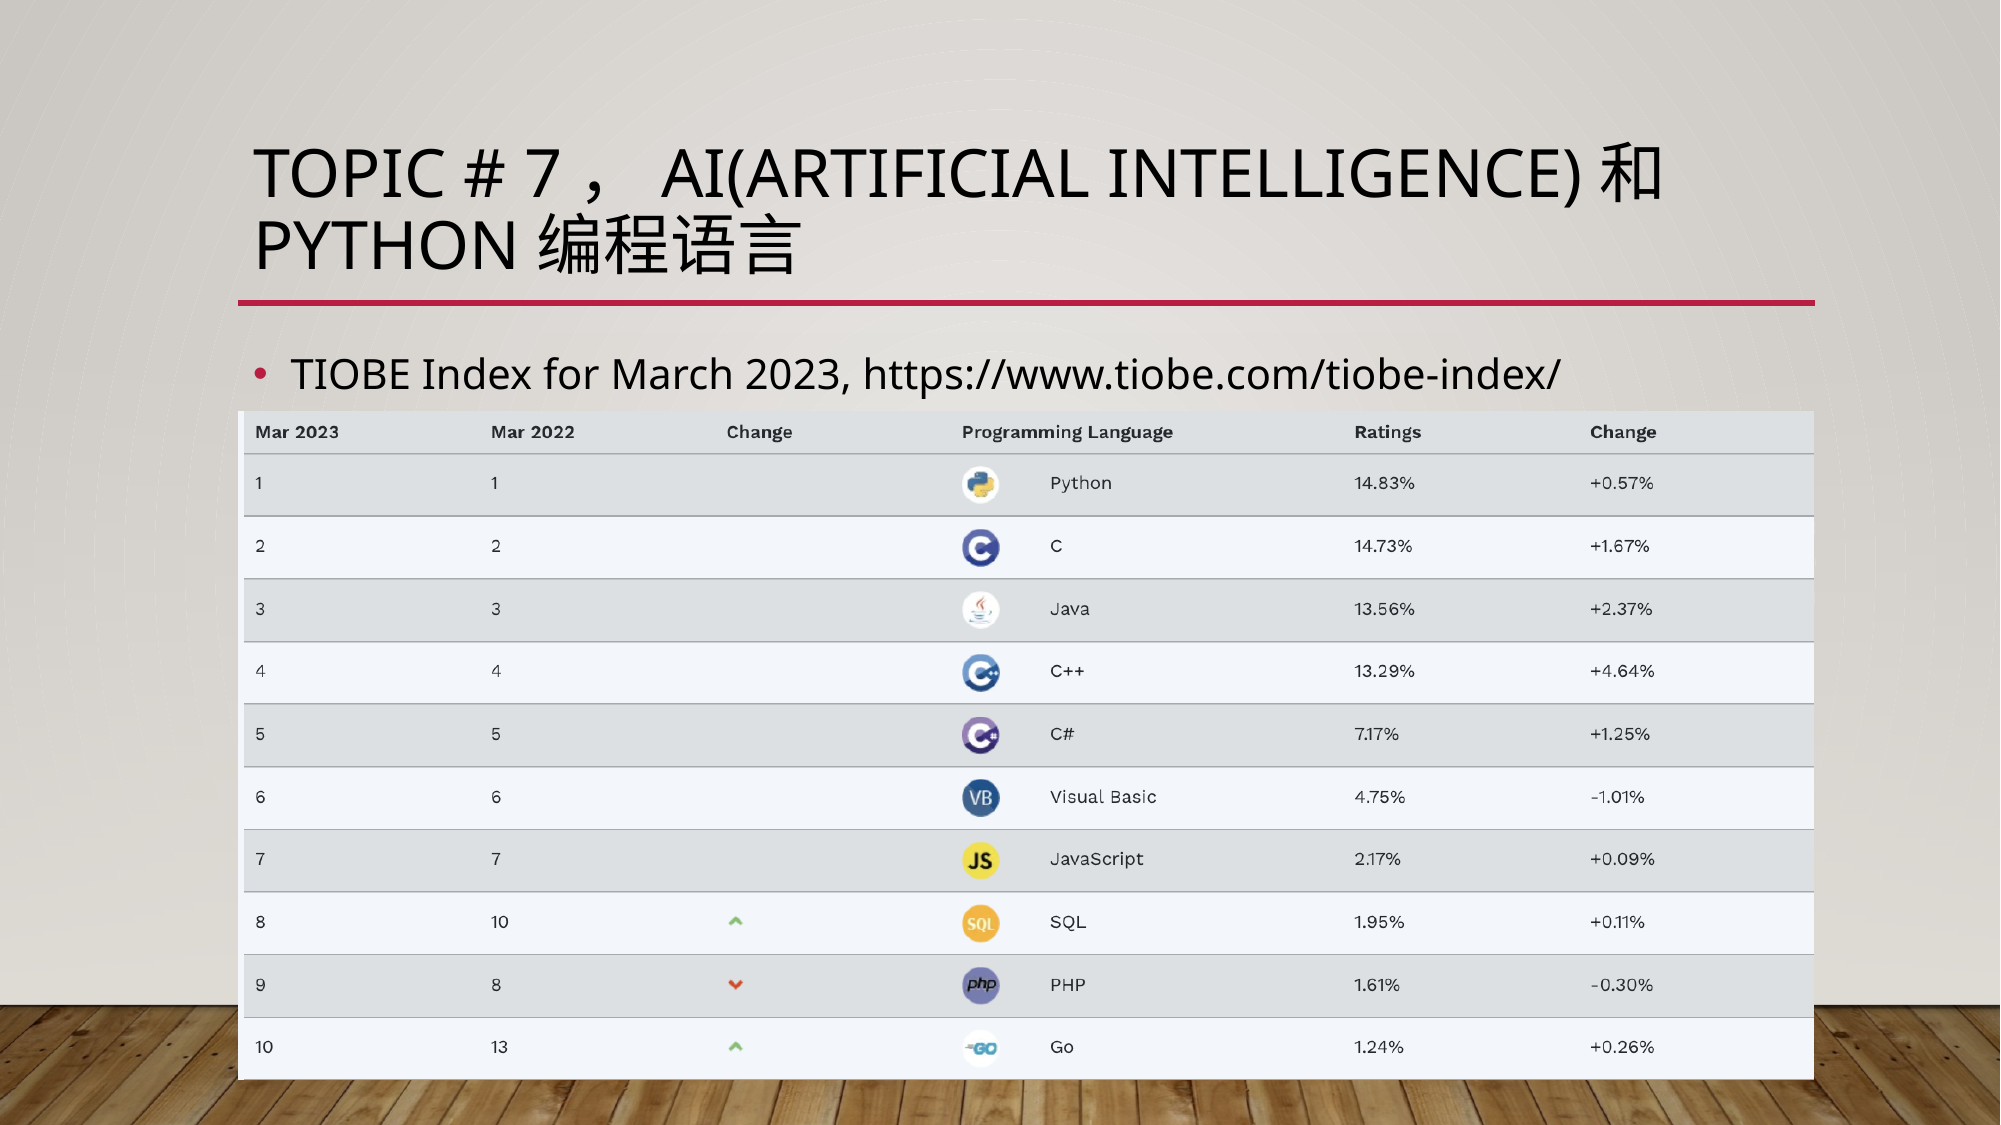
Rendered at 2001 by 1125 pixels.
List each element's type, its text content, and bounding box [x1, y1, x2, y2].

list TIOBE Index for March 2023, https://www.tiobe.com/tiobe-index/ [238, 330, 1814, 410]
picture [0, 410, 2000, 1125]
title Topic # 7，AI(Artificial Intelligence)和Python编程语言 [238, 131, 1814, 305]
